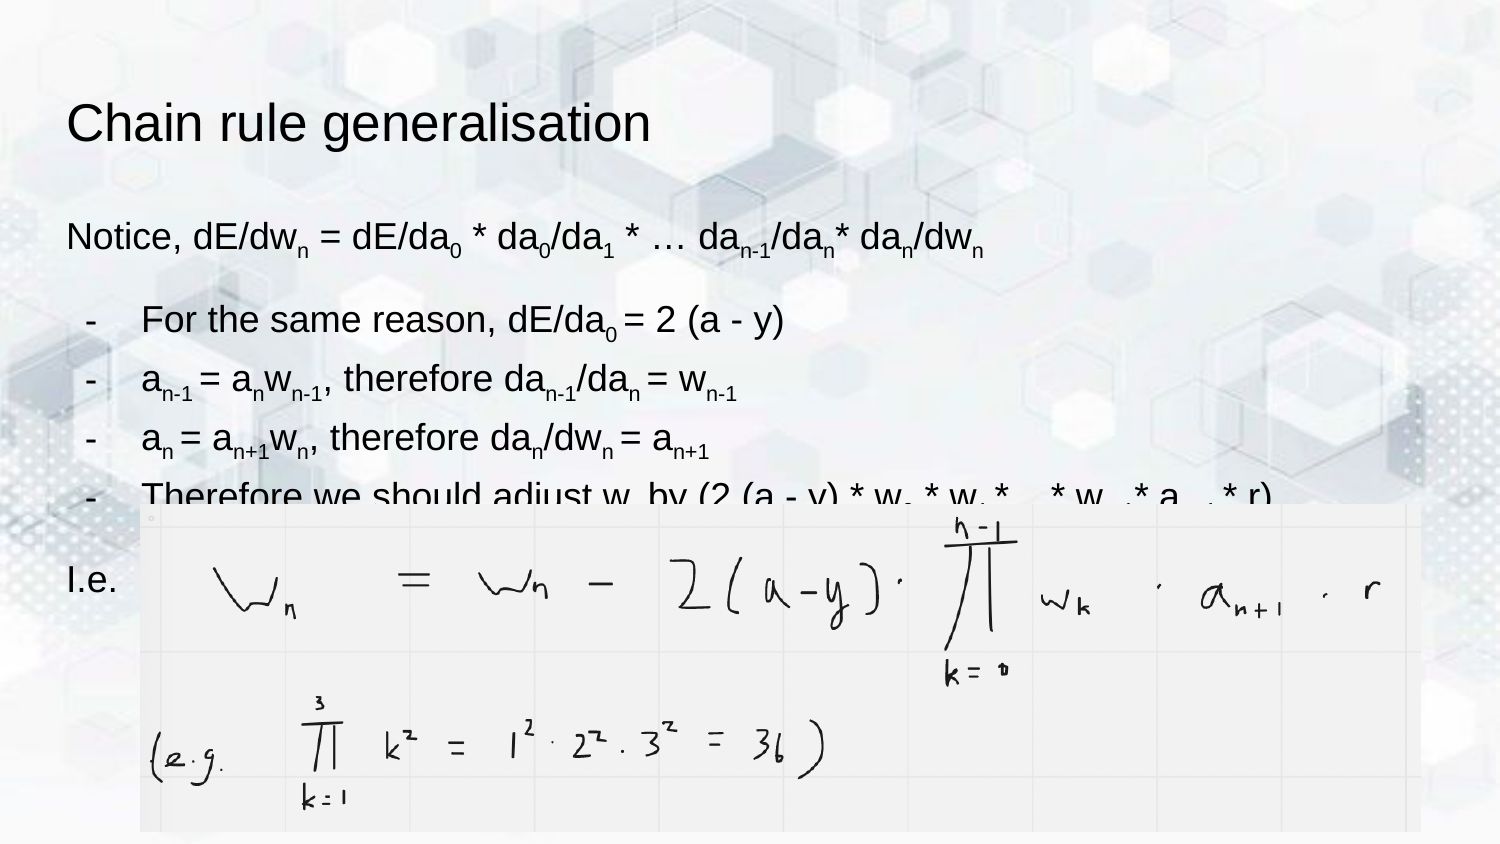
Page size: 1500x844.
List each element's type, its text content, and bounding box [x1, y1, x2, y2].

list Notice, dE/dwn = dE/da0 * da0/da1 * … dan-1/dan* dan/dwn For the same reason, dE/da0 = 2 (a - y) an-1 = anwn-1, therefore dan-1/dan = wn-1 an = an+1wn, therefore dan/dwn = an+1 Therefore we should adjust wn by (2 (a - y) * w0 * w1 *... * wn-1* an+1 * r) I.e. [51, 189, 1449, 844]
title Chain rule generalisation [51, 72, 1449, 167]
picture [0, 0, 1500, 844]
picture [139, 503, 1422, 832]
